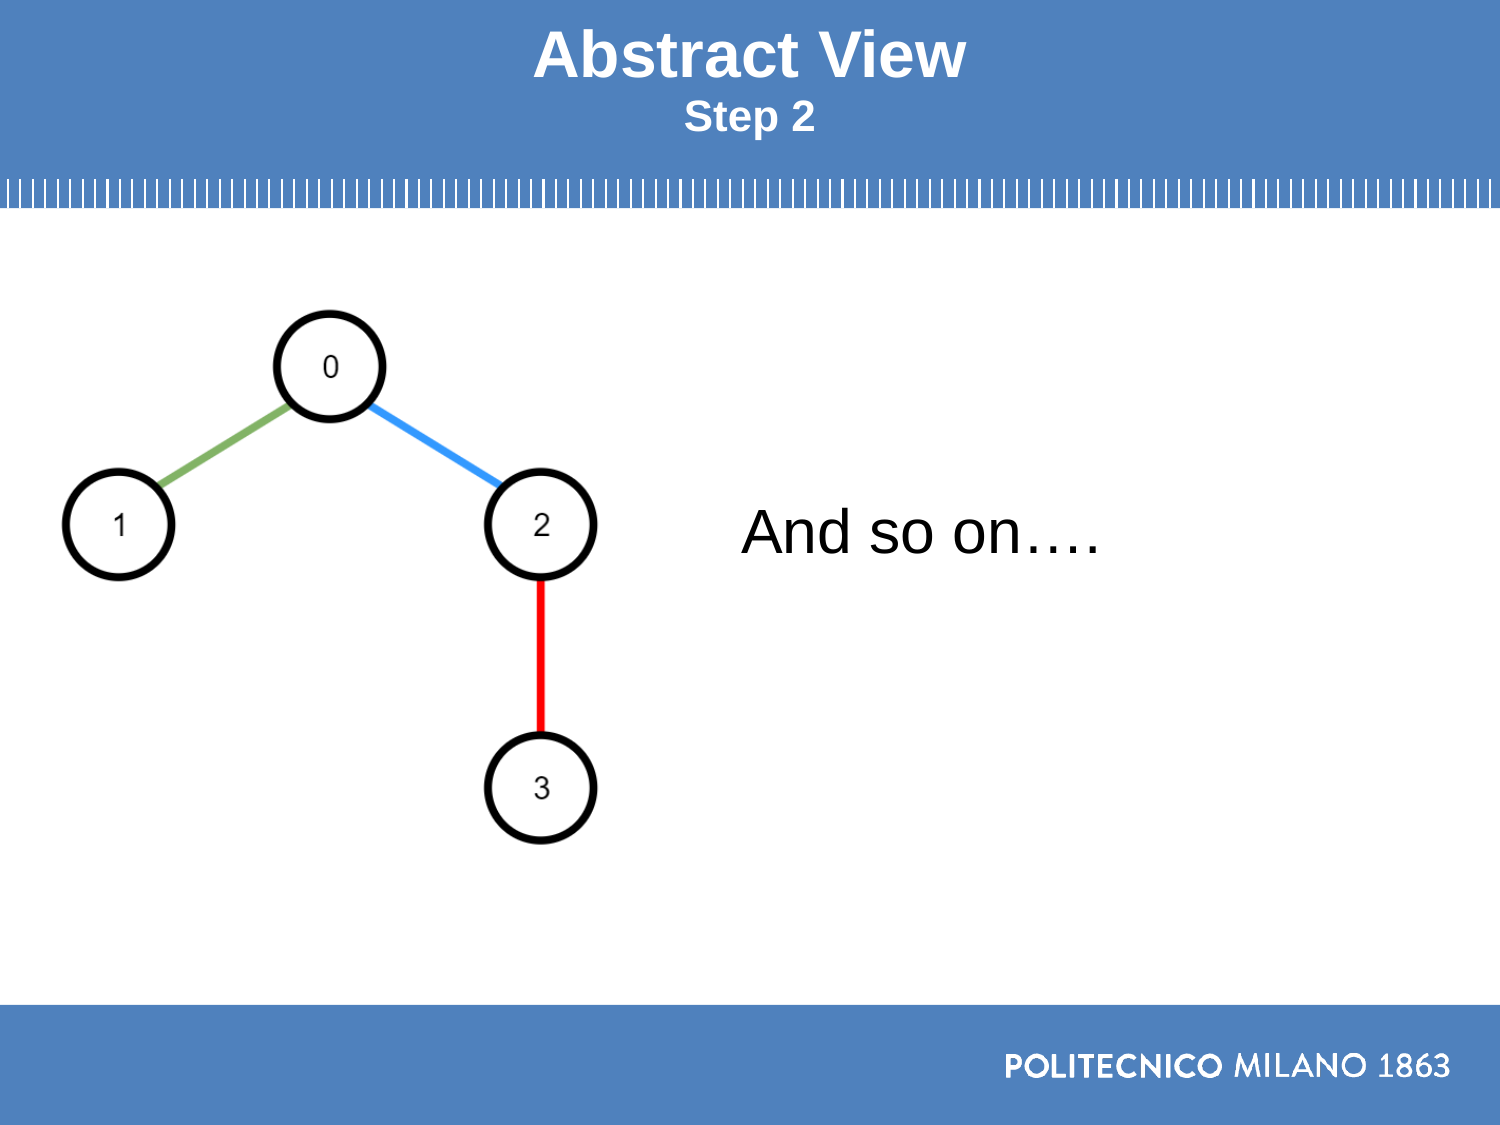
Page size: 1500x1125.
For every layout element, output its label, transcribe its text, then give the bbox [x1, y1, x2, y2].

title Abstract View Step 2 [46, 10, 1454, 149]
text_box And so on…. [726, 483, 1500, 574]
picture [37, 237, 612, 911]
picture [999, 1041, 1456, 1089]
